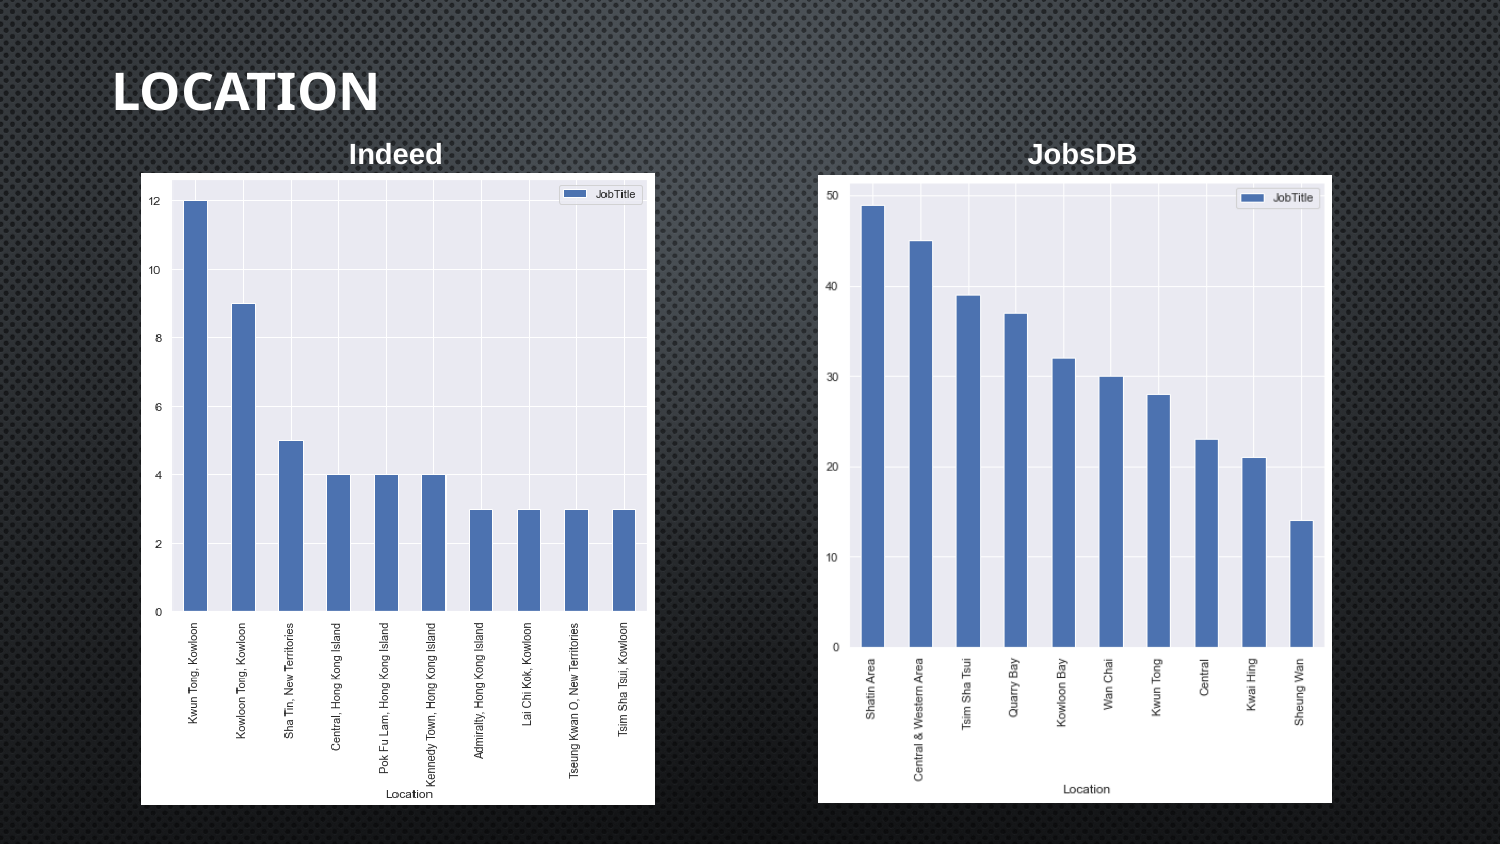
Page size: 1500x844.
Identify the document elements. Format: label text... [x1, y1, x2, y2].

title LOCATION [100, 0, 1320, 189]
picture [0, 0, 1500, 844]
text_box JobsDB [1012, 120, 1288, 174]
text_box Indeed [333, 120, 609, 171]
